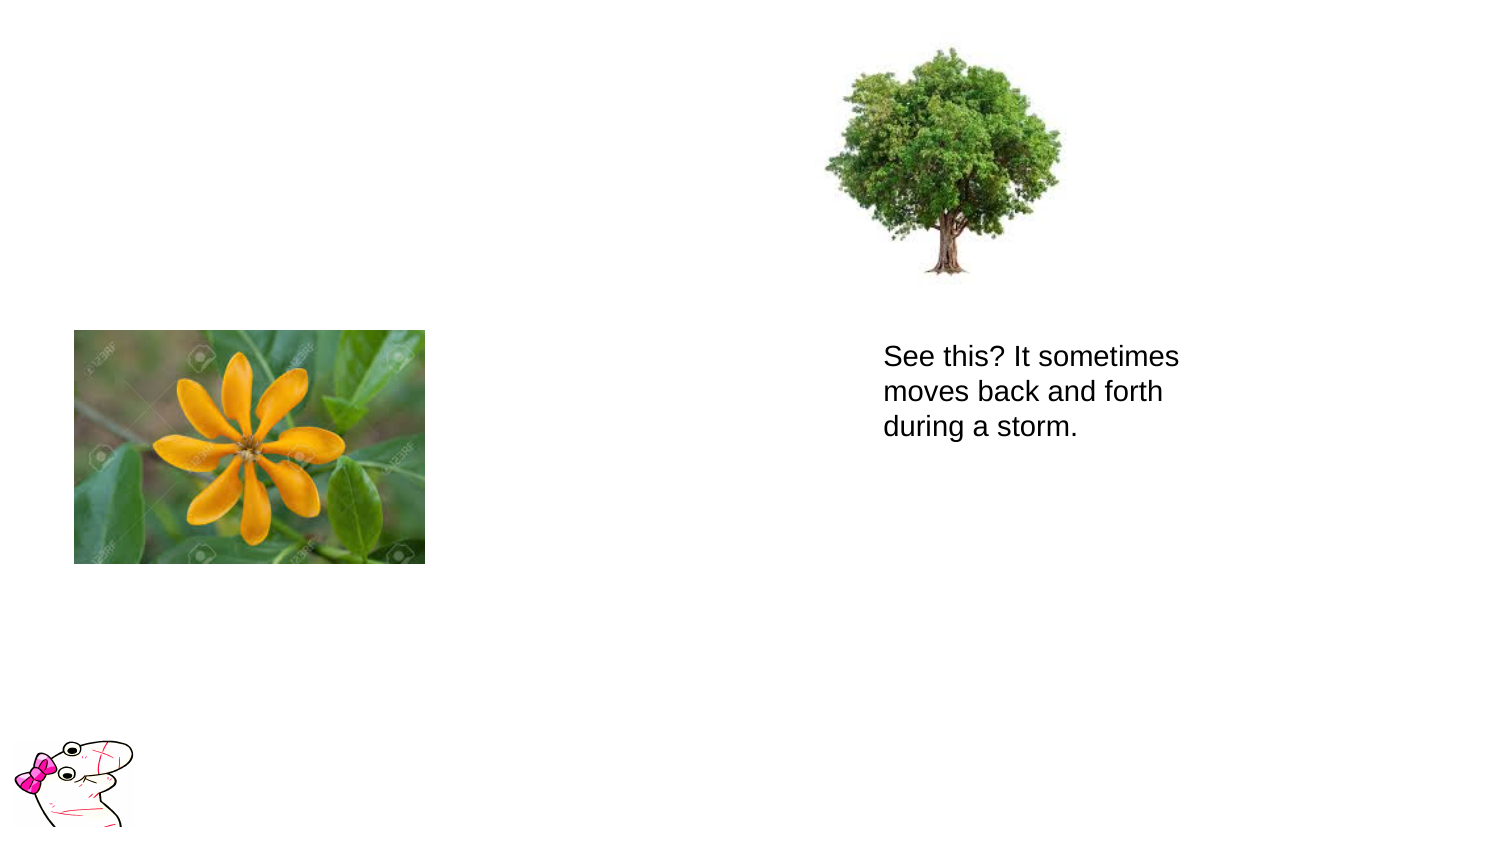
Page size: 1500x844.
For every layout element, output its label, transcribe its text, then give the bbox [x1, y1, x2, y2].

picture [73, 330, 425, 564]
picture [793, 32, 1094, 321]
text_box See this? It sometimes moves back and forth during a storm. [868, 322, 1259, 458]
picture [13, 739, 134, 827]
